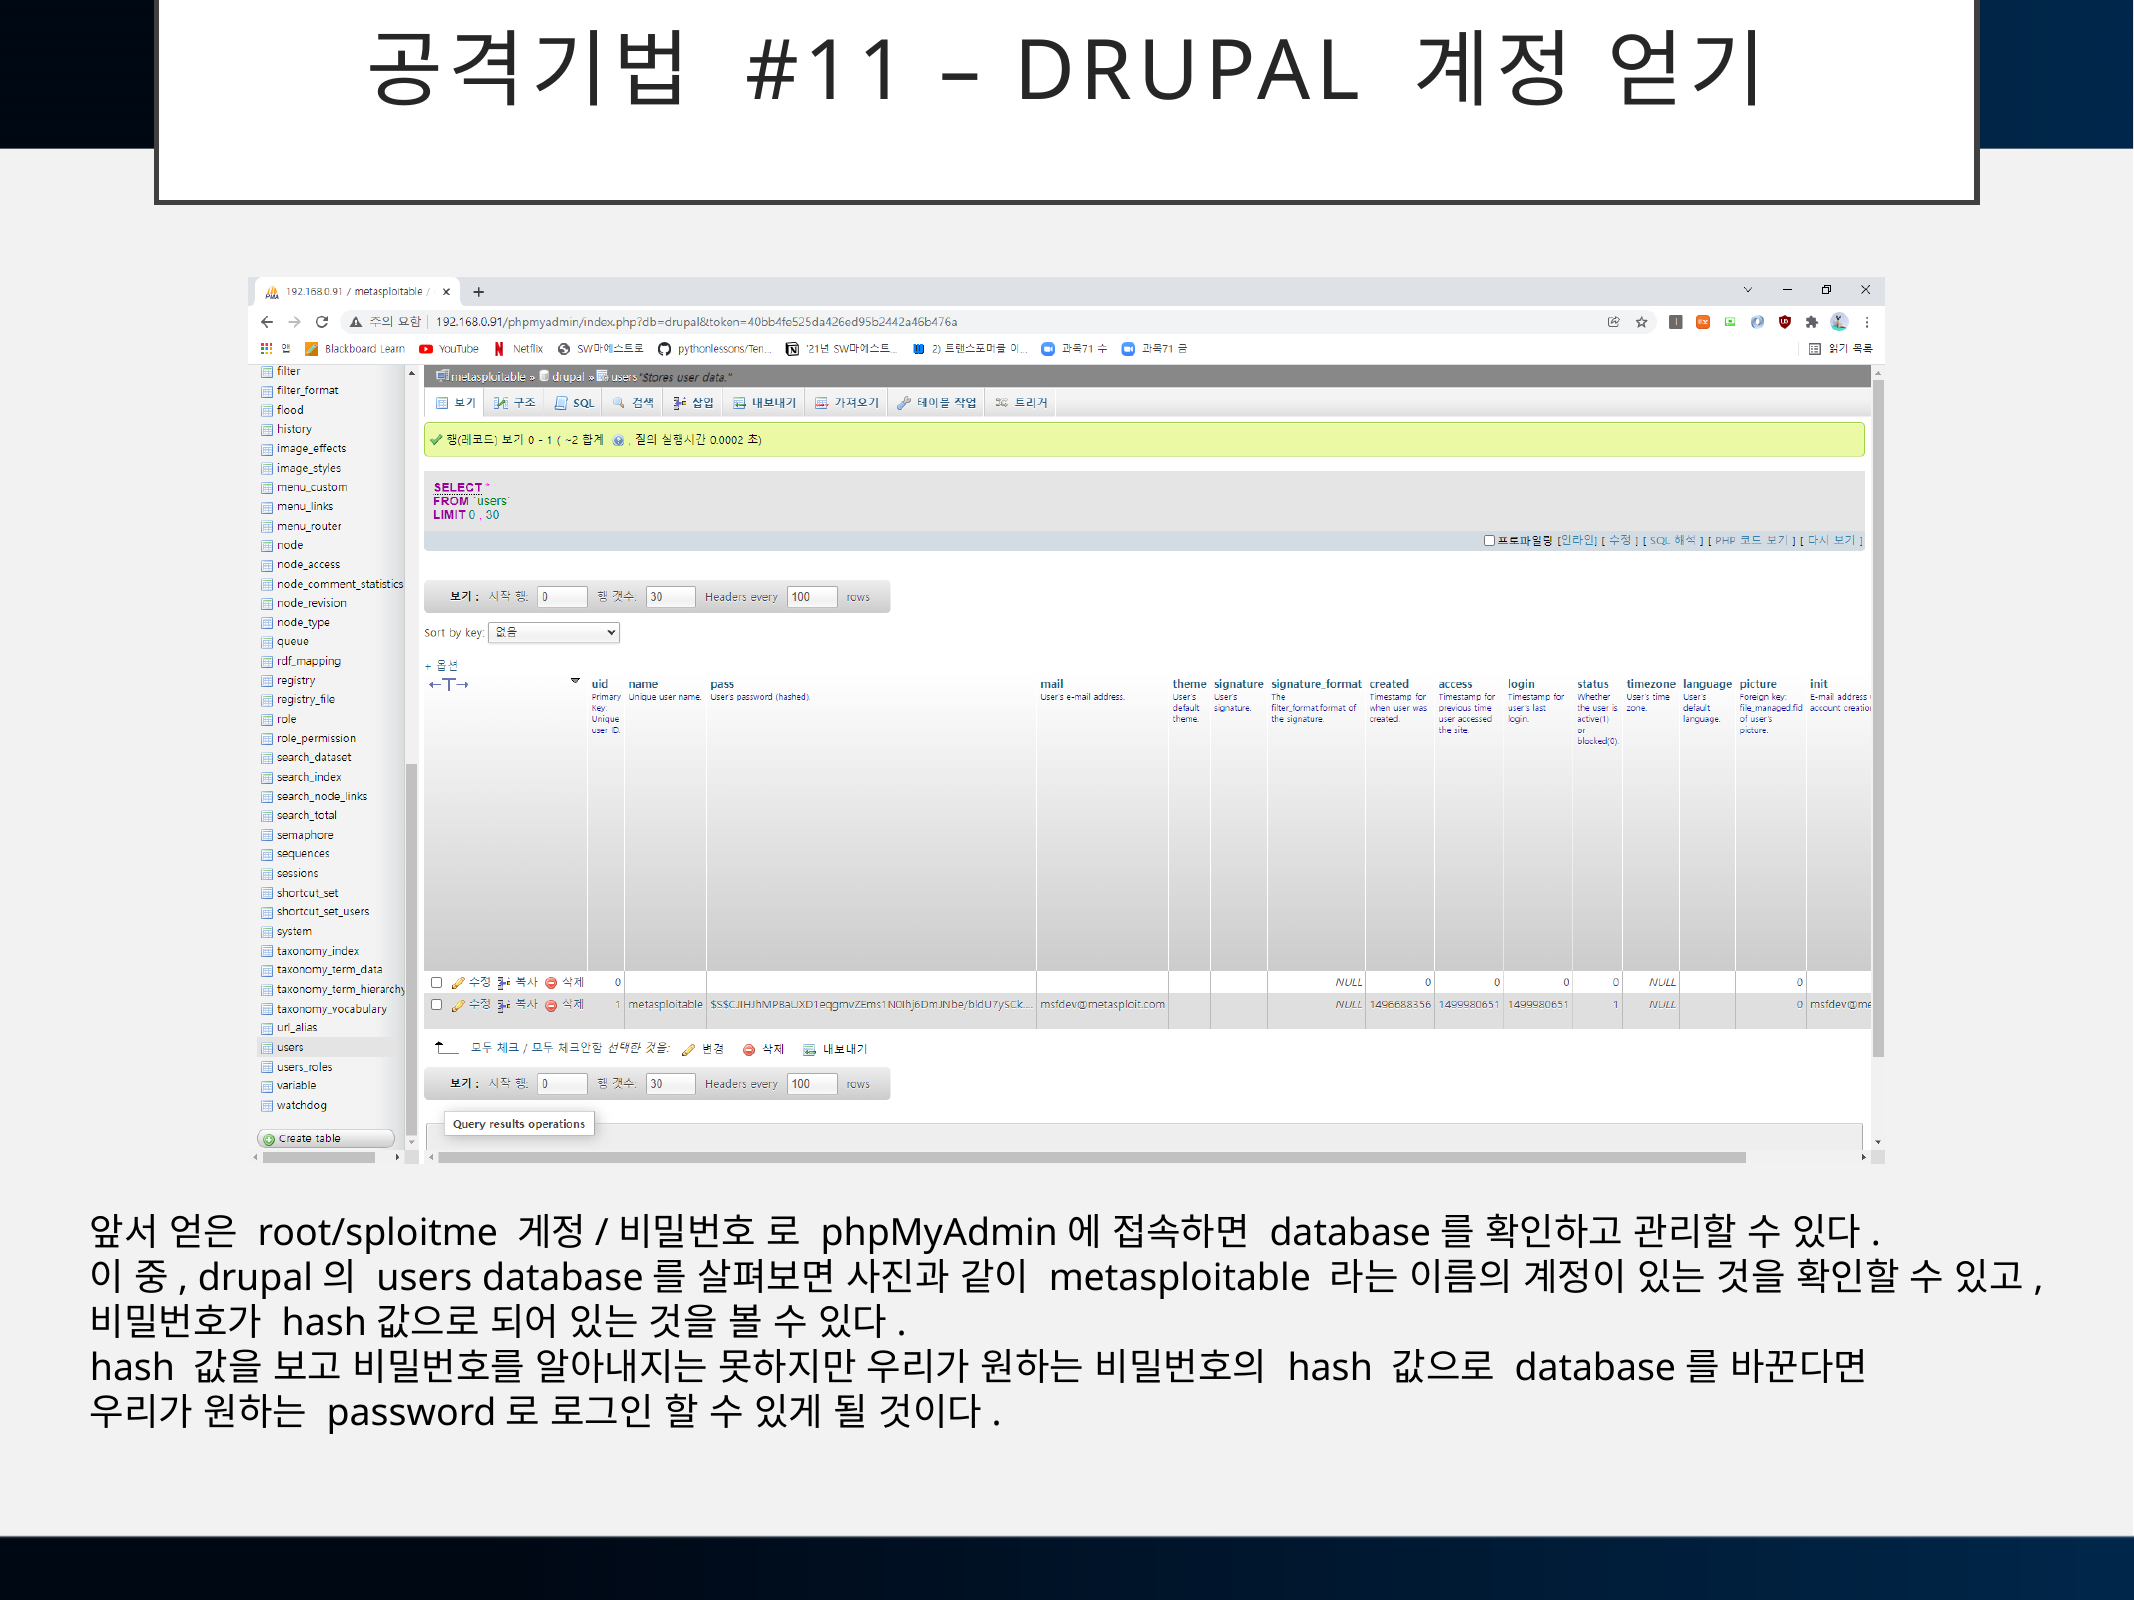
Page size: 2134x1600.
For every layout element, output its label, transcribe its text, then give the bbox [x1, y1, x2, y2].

title 공격기법 #11 – drupal 계정 얻기 [154, 0, 1980, 205]
text_box [1980, 0, 2134, 149]
text_box [0, 1535, 2134, 1600]
text_box 앞서 얻은 root/sploitme 게정/비밀번호 로 phpMyAdmin에 접속하면 database를 확인하고 관리할 수 있다. 이 중, drupal의 users database를 살펴보면 사진과 같이 metasploitable 라는 이름의 계정이 있는 것을 확인할 수 있고, 비밀번호가 hash값으로 되어 있는 것을 볼 수 있다. hash 값을 보고 비밀번호를 알아내지는 못하지만 우리가 원하는 비밀번호의 hash 값으로 database를 바꾼다면 우리가 원하는 password로 로그인 할 수 있게 될 것이다. [74, 1200, 2059, 1441]
picture [248, 277, 1885, 1164]
text_box [0, 0, 154, 149]
